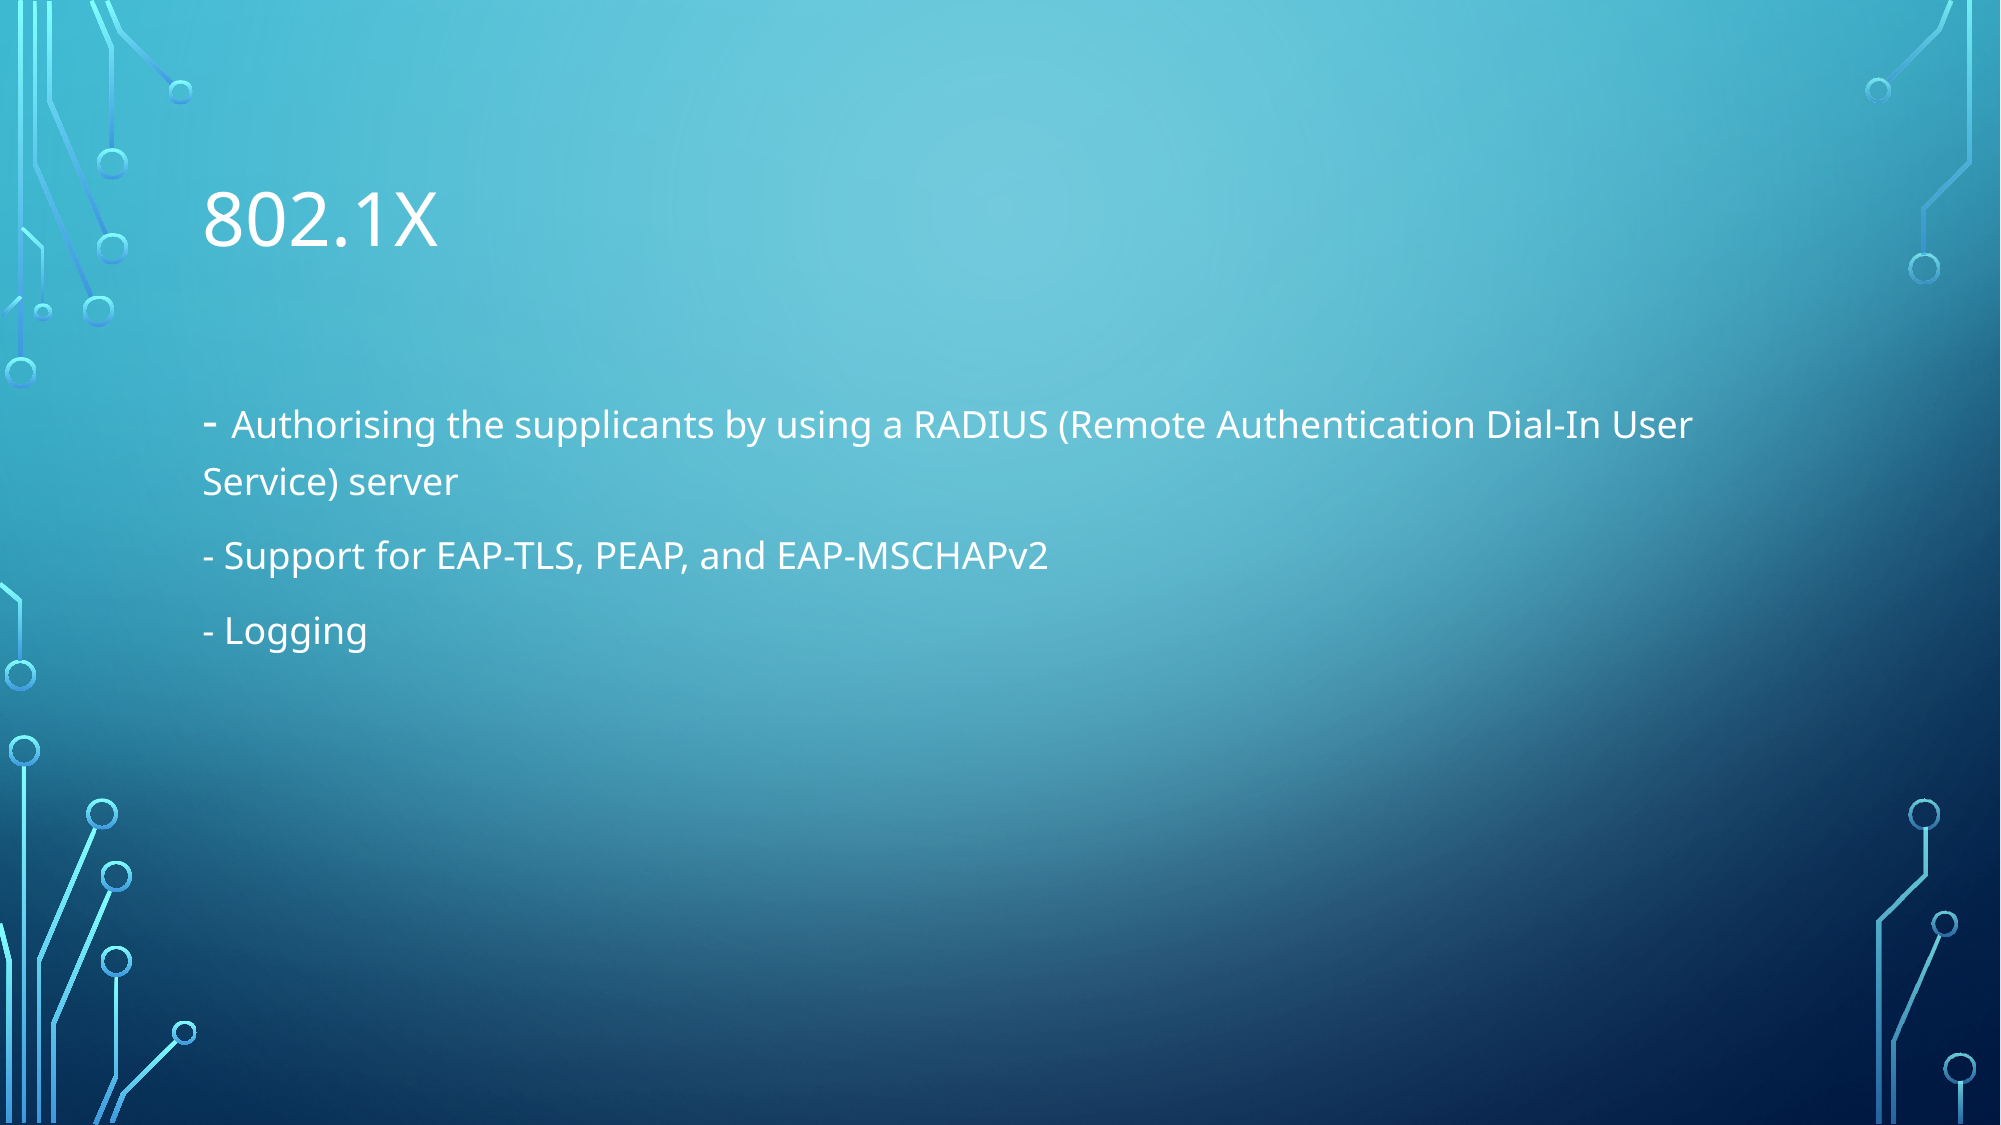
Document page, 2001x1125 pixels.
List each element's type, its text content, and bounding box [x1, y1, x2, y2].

list - Authorising the supplicants by using a RADIUS (Remote Authentication Dial-In User Service) server - Support for EAP-TLS, PEAP, and EAP-MSCHAPv2 - Logging [187, 369, 1813, 950]
title 802.1X [187, 101, 1813, 344]
